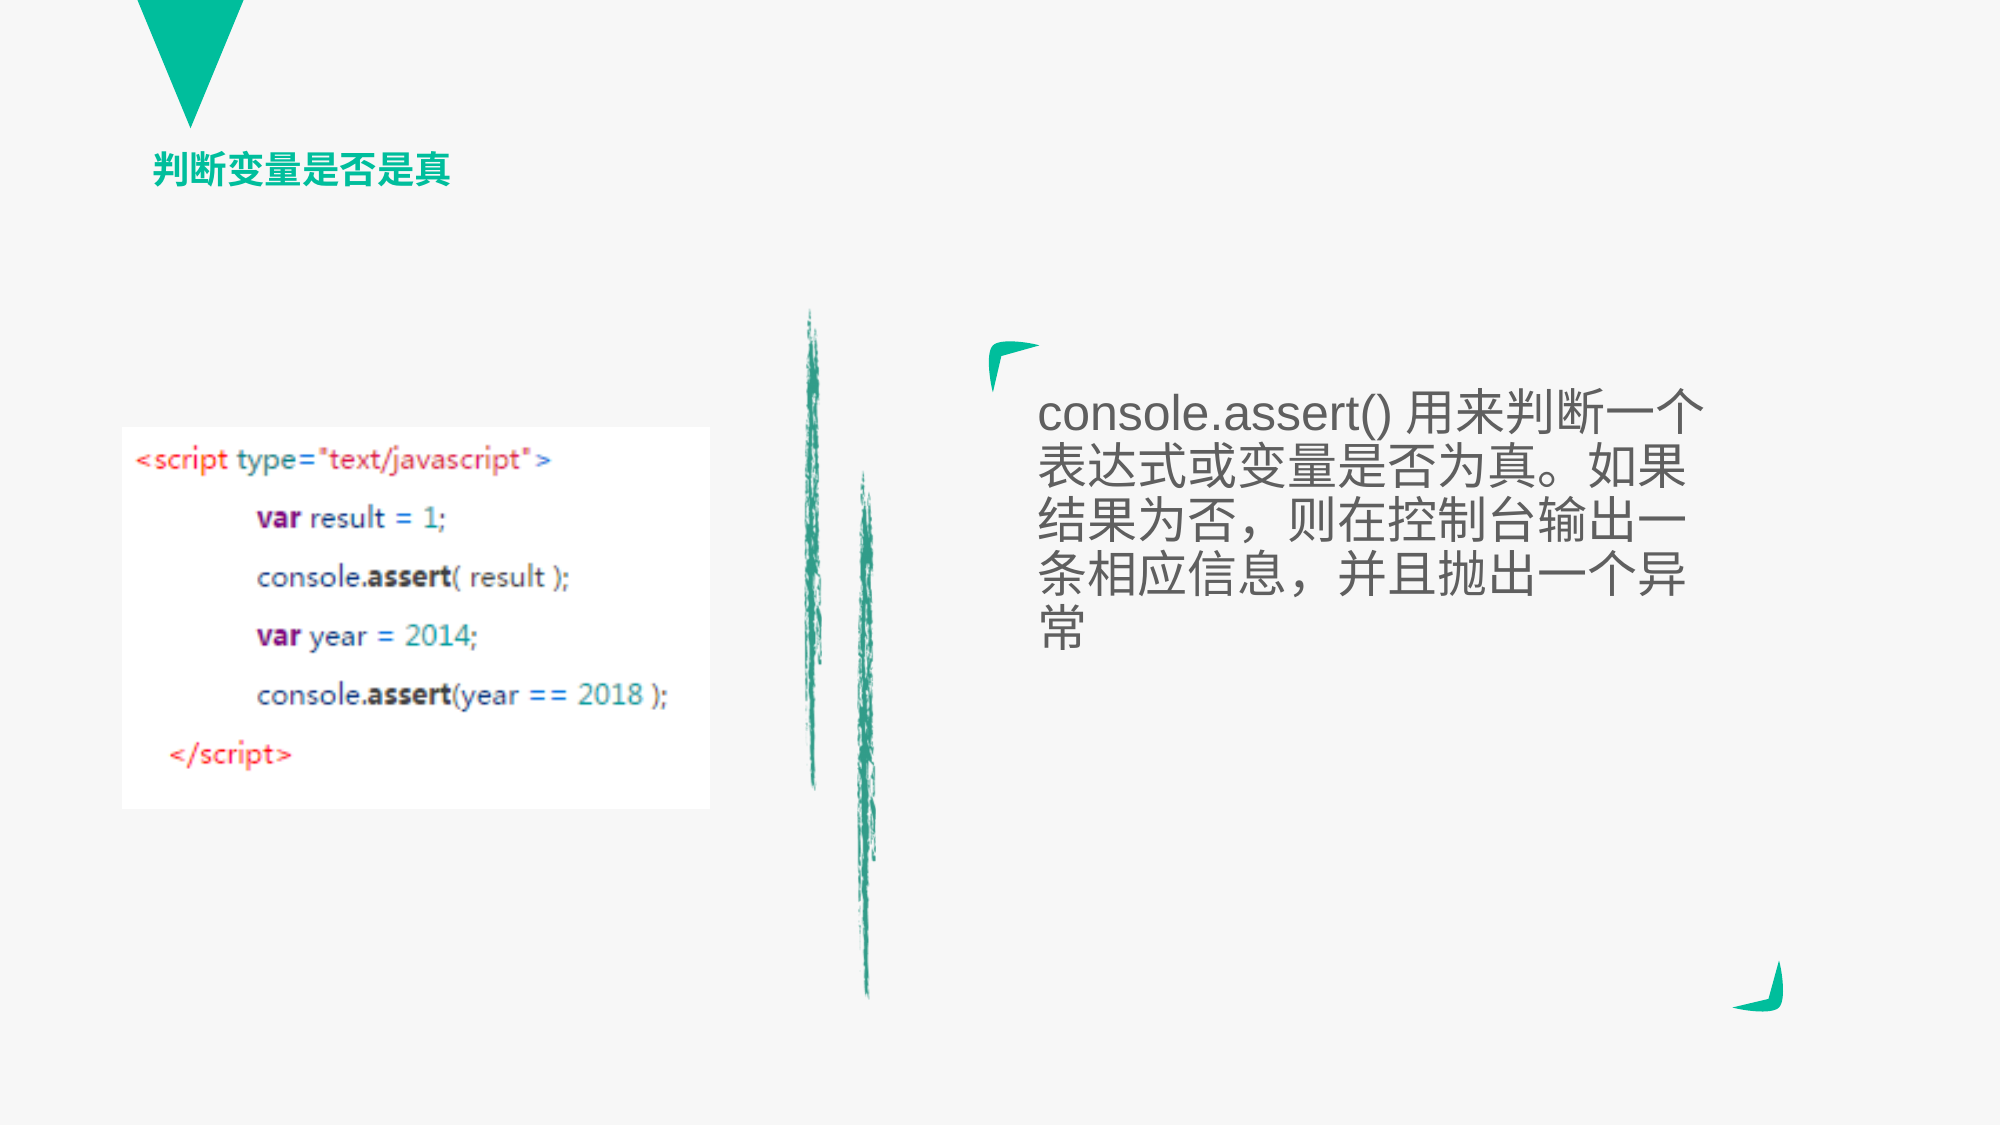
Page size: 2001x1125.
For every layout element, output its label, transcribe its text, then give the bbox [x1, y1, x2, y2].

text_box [804, 308, 1784, 1012]
title 判断变量是否是真 [137, 143, 1863, 285]
picture [122, 427, 710, 809]
